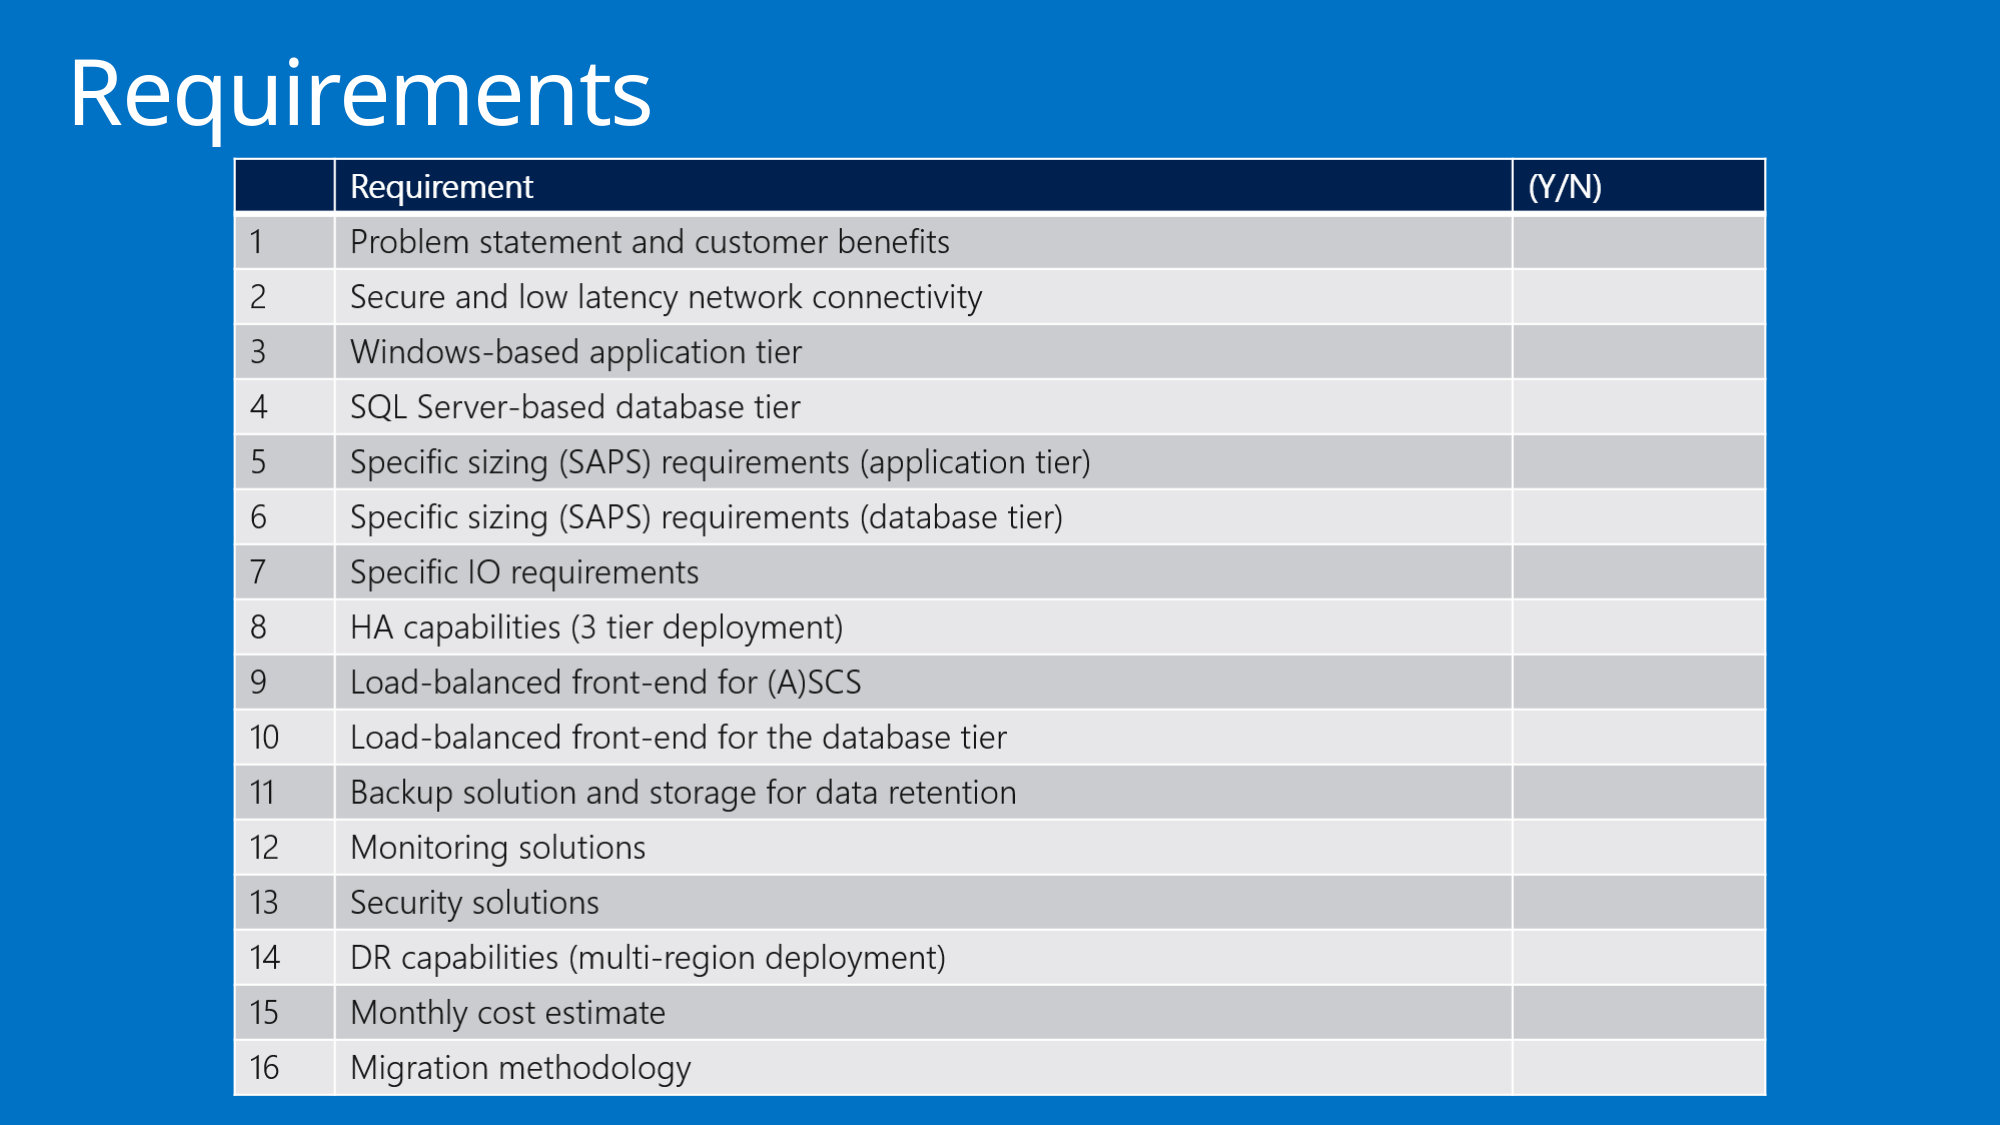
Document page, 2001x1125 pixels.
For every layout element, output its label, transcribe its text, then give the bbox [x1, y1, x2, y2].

picture [233, 154, 1770, 1108]
title Requirements [42, 31, 1992, 218]
